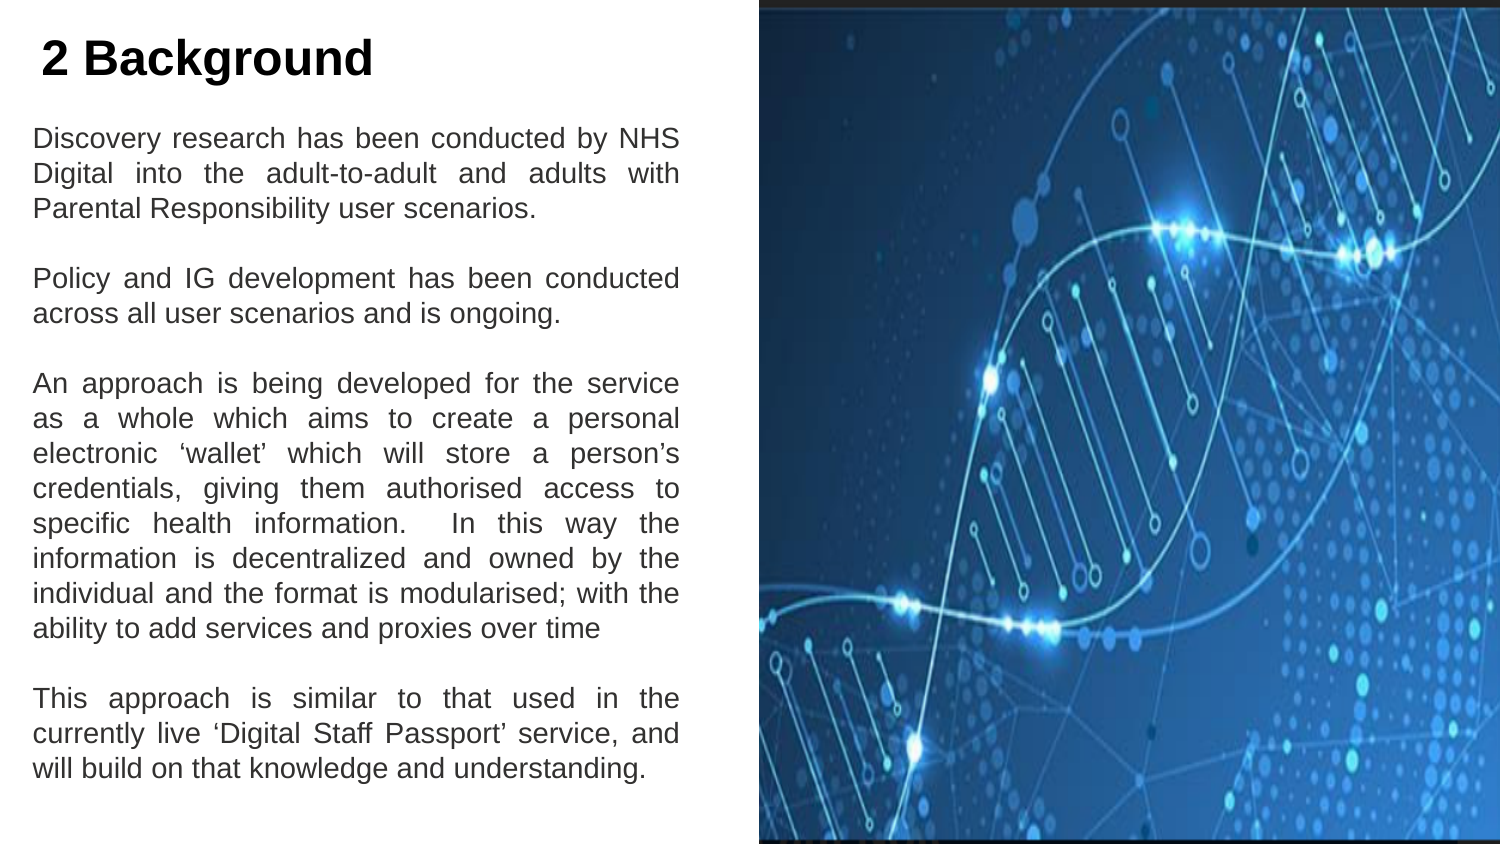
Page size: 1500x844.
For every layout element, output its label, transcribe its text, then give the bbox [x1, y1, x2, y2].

text_box Discovery research has been conducted by NHS Digital into the adult-to-adult and adults with Parental Responsibility user scenarios. Policy and IG development has been conducted across all user scenarios and is ongoing. An approach is being developed for the service as a whole which aims to create a personal electronic ‘wallet’ which will store a person’s credentials, giving them authorised access to specific health information. In this way the information is decentralized and owned by the individual and the format is modularised; with the ability to add services and proxies over time This approach is similar to that used in the currently live ‘Digital Staff Passport’ service, and will build on that knowledge and understanding. [17, 104, 697, 821]
picture [758, 0, 1500, 844]
title 2 Background [26, 5, 721, 105]
